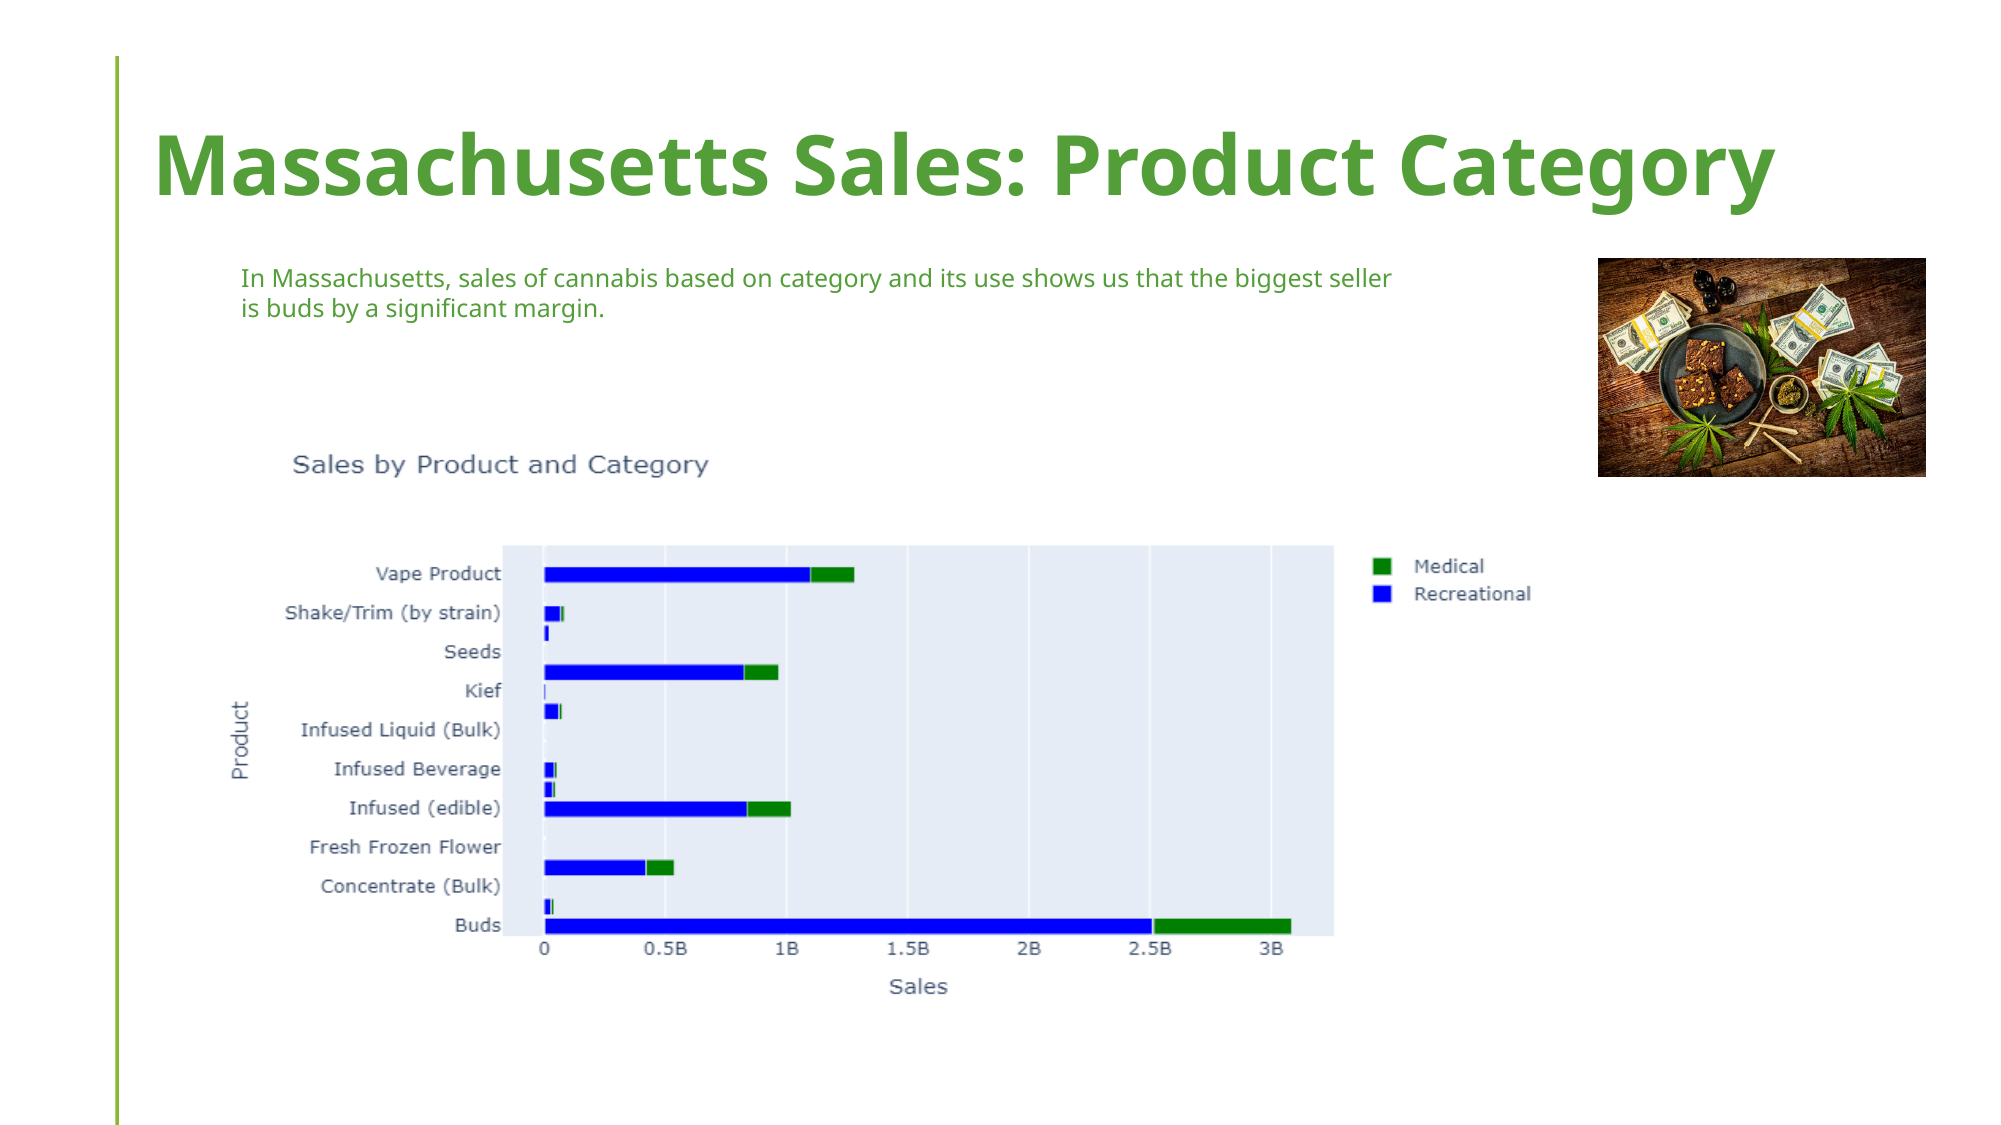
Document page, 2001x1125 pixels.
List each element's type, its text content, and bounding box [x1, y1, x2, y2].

title Massachusetts Sales: Product Category [137, 59, 1863, 278]
picture [226, 401, 1559, 1052]
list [1598, 258, 1926, 477]
text_box In Massachusetts, sales of cannabis based on category and its use shows us that the biggest seller is buds by a significant margin. [226, 225, 1431, 330]
